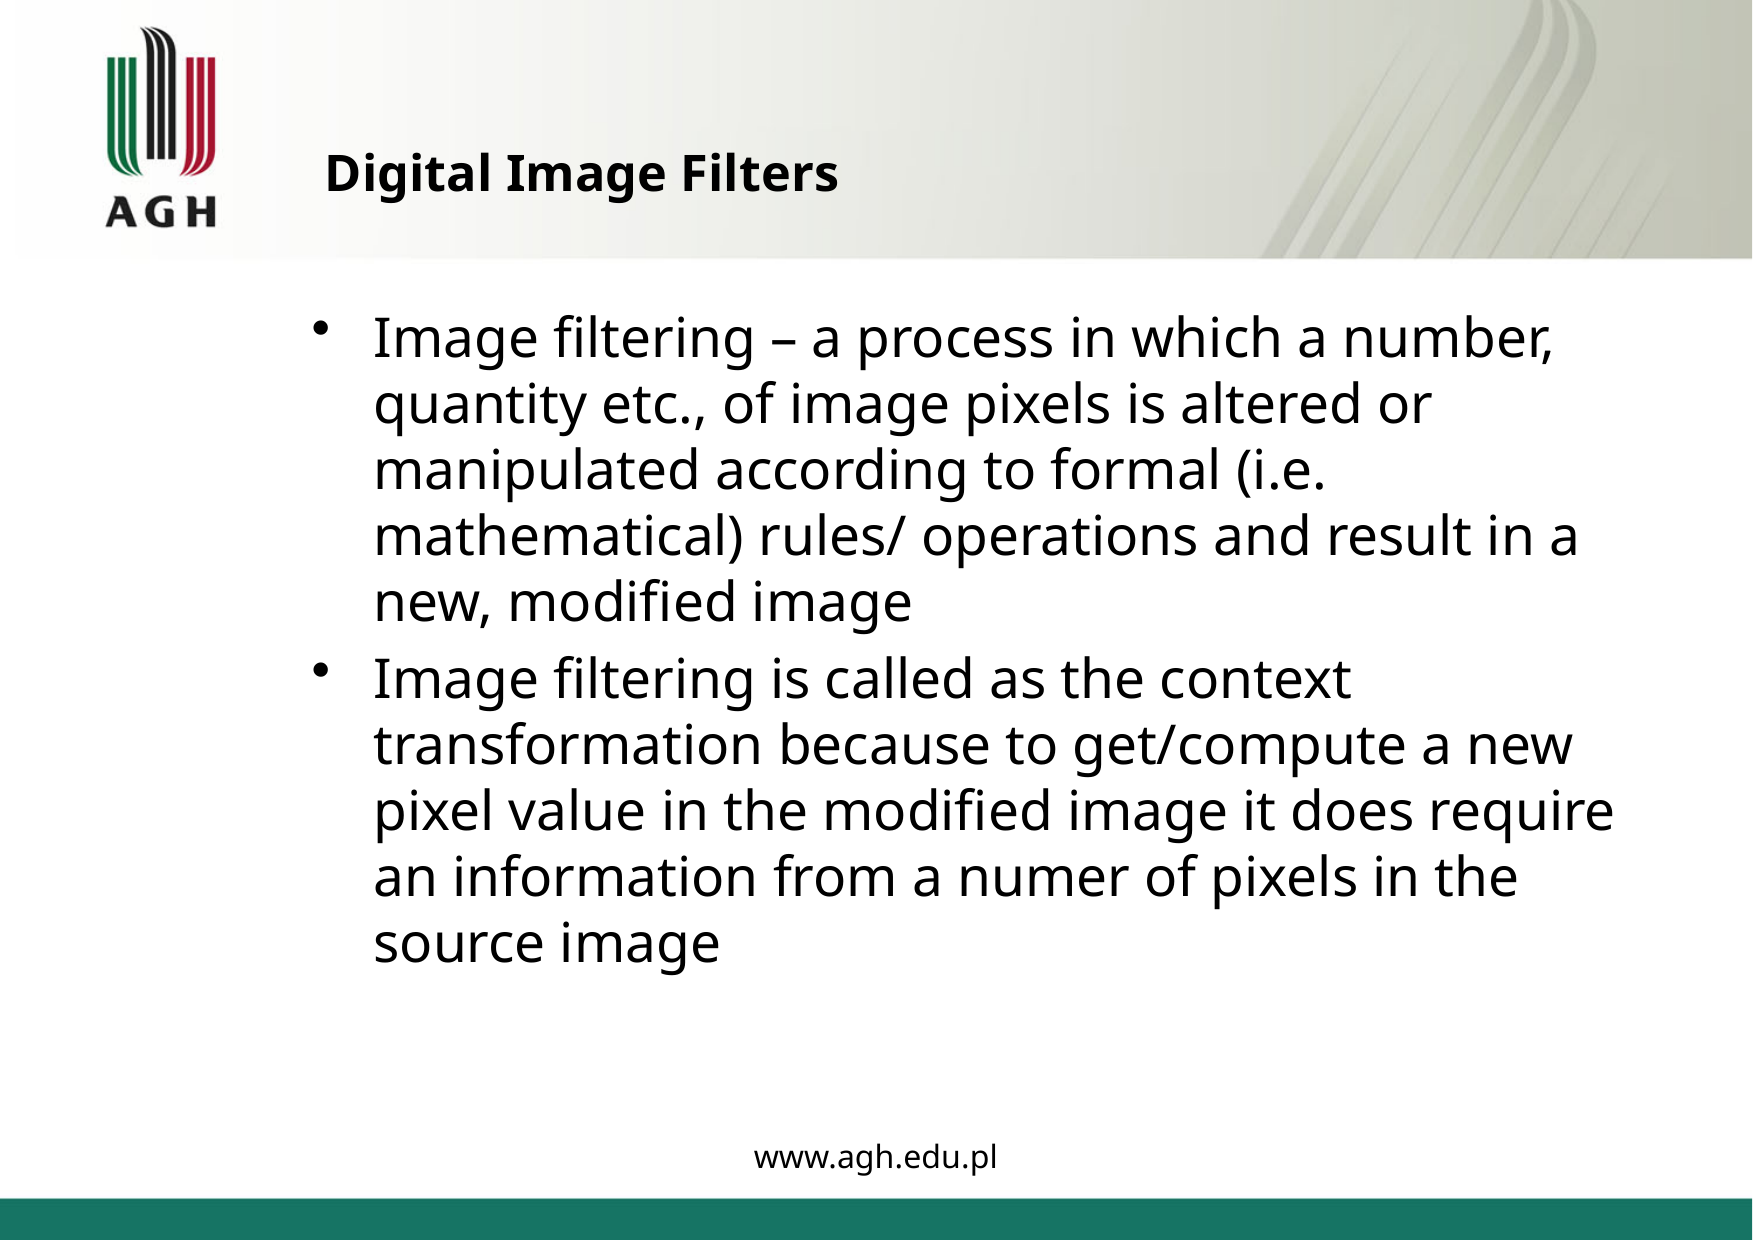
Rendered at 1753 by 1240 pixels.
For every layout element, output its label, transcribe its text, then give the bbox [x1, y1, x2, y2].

list Image filtering – a process in which a number, quantity etc., of image pixels is altered or manipulated according to formal (i.e. mathematical) rules/ operations and result in a new, modified image Image filtering is called as the context transformation because to get/compute a new pixel value in the modified image it does require an information from a numer of pixels in the source image [296, 294, 1665, 1108]
footer www.agh.edu.pl [598, 1128, 1154, 1215]
picture [0, 0, 1753, 1240]
title Digital Image Filters [296, 86, 1665, 257]
